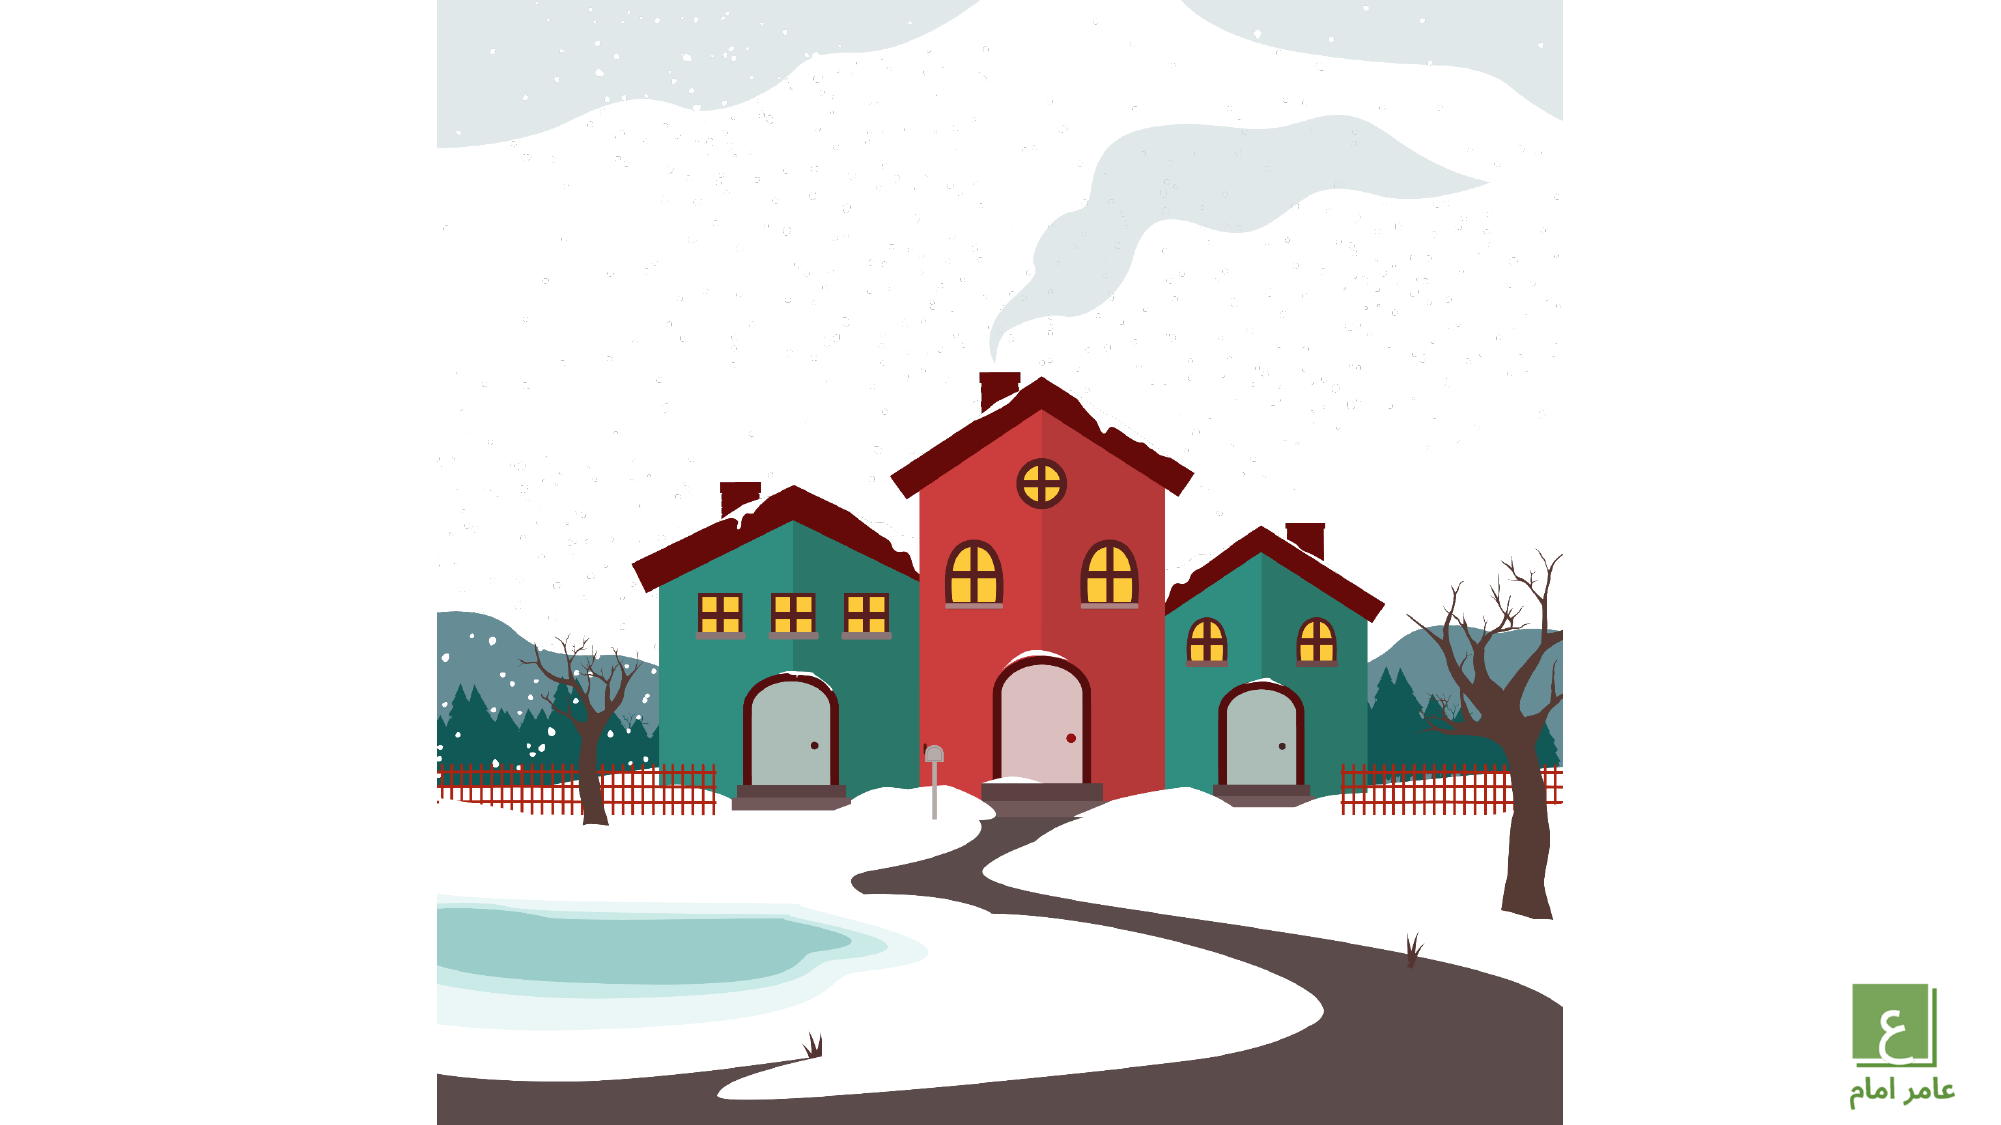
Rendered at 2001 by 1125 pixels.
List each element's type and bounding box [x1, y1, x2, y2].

picture [1819, 960, 1975, 1125]
picture [437, 0, 1563, 1125]
